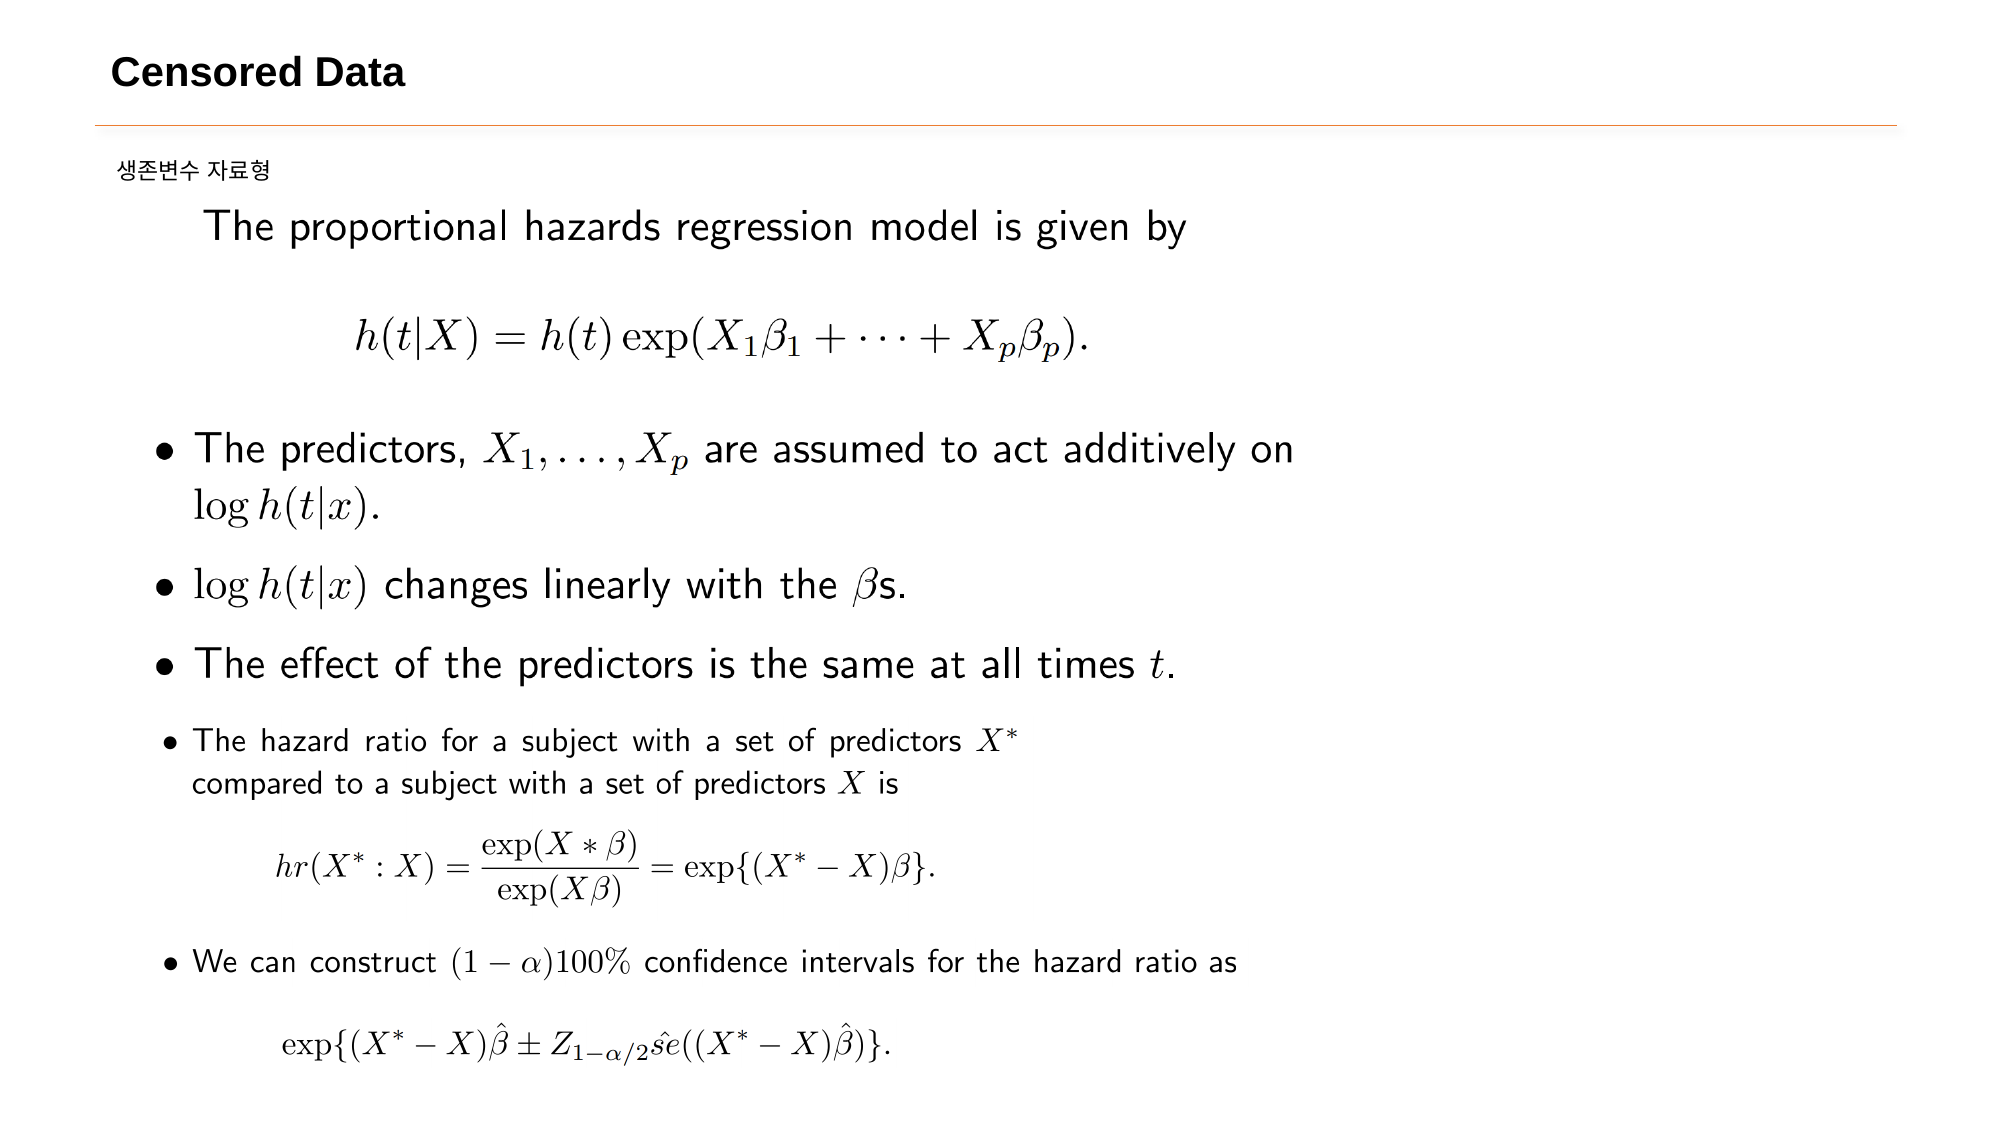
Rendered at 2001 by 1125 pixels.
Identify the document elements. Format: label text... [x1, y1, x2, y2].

picture [277, 1018, 897, 1069]
picture [156, 716, 1034, 921]
picture [156, 938, 1249, 987]
text_box 생존변수 자료형 [101, 149, 287, 192]
text_box Censored Data [95, 36, 421, 102]
picture [103, 184, 1345, 700]
